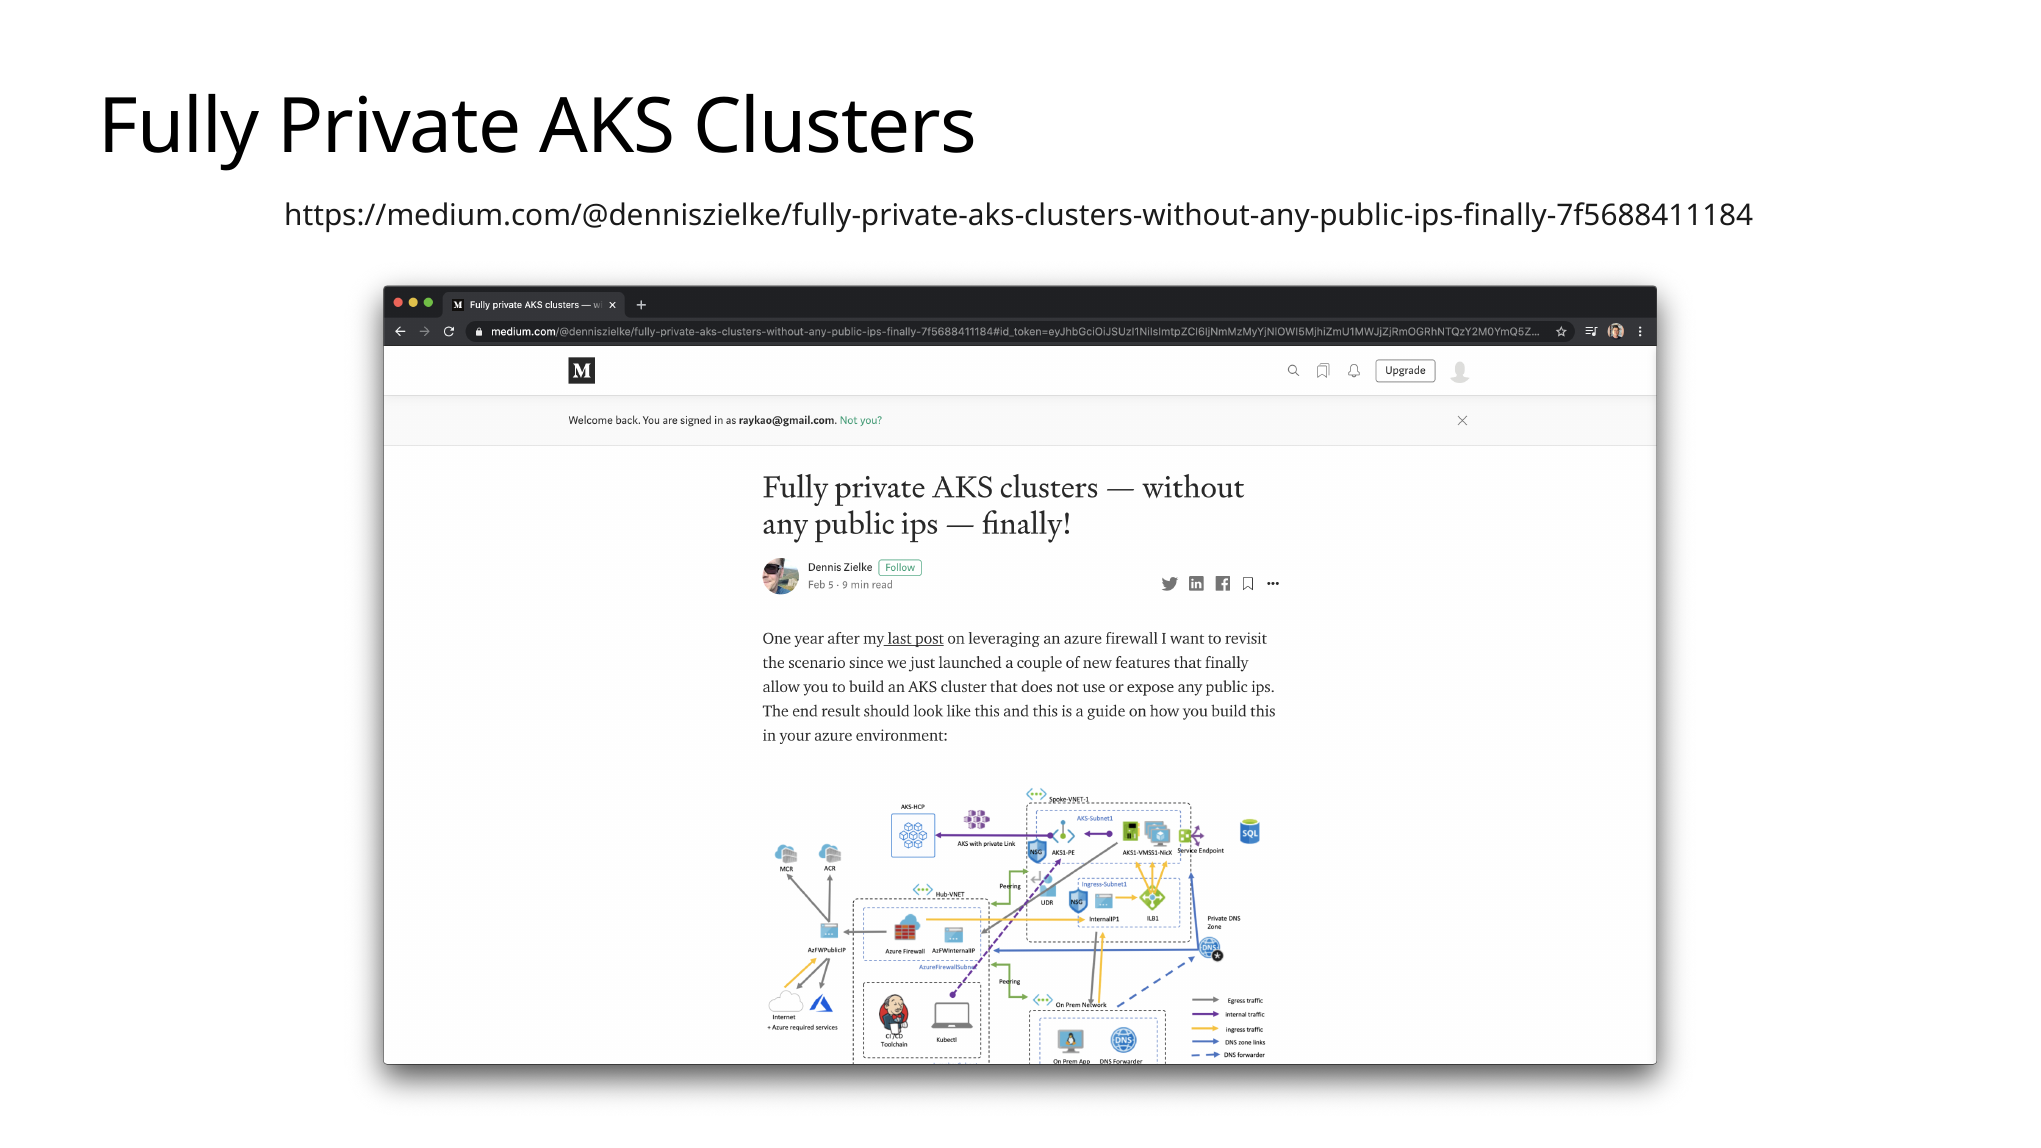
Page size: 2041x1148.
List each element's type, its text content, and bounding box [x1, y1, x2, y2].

picture [341, 257, 1699, 1120]
text_box https://medium.com/@denniszielke/fully-private-aks-clusters-without-any-public-ips-finally-7f5688411184 [284, 195, 1756, 231]
title Fully Private AKS Clusters [98, 76, 1943, 170]
